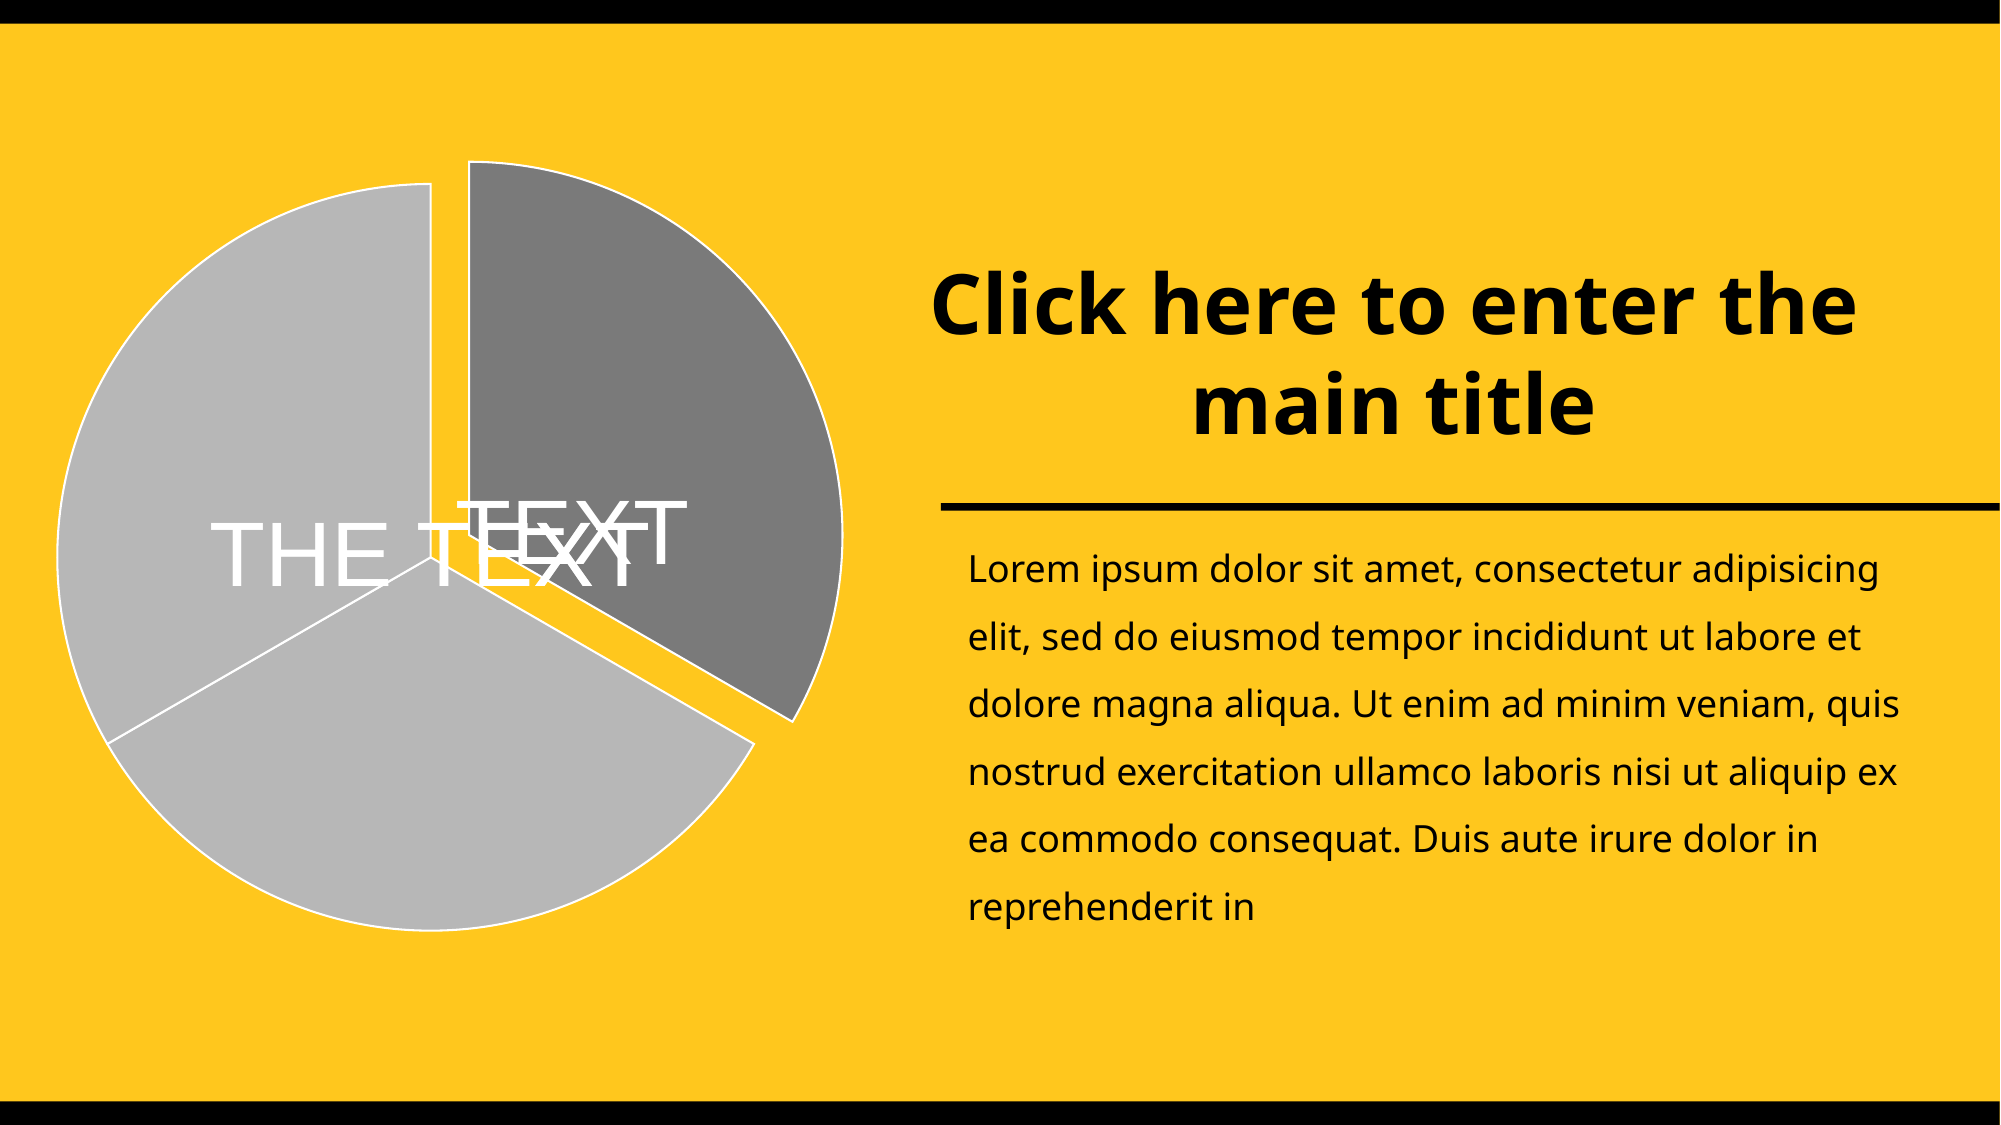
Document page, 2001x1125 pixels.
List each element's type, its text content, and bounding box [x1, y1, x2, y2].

text_box [1117, 502, 2000, 512]
text_box [0, 0, 2000, 25]
text_box Click here to enter the main title [1117, 243, 1989, 459]
text_box [0, 1100, 2000, 1125]
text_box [0, 101, 1117, 991]
text_box Lorem ipsum dolor sit amet, consectetur adipisicing elit, sed do eiusmod tempor incididunt ut labore et dolore magna aliqua. Ut enim ad minim veniam, quis nostrud exercitation ullamco laboris nisi ut aliquip ex ea commodo consequat. Duis aute irure dolor in reprehenderit in [1117, 515, 1953, 935]
